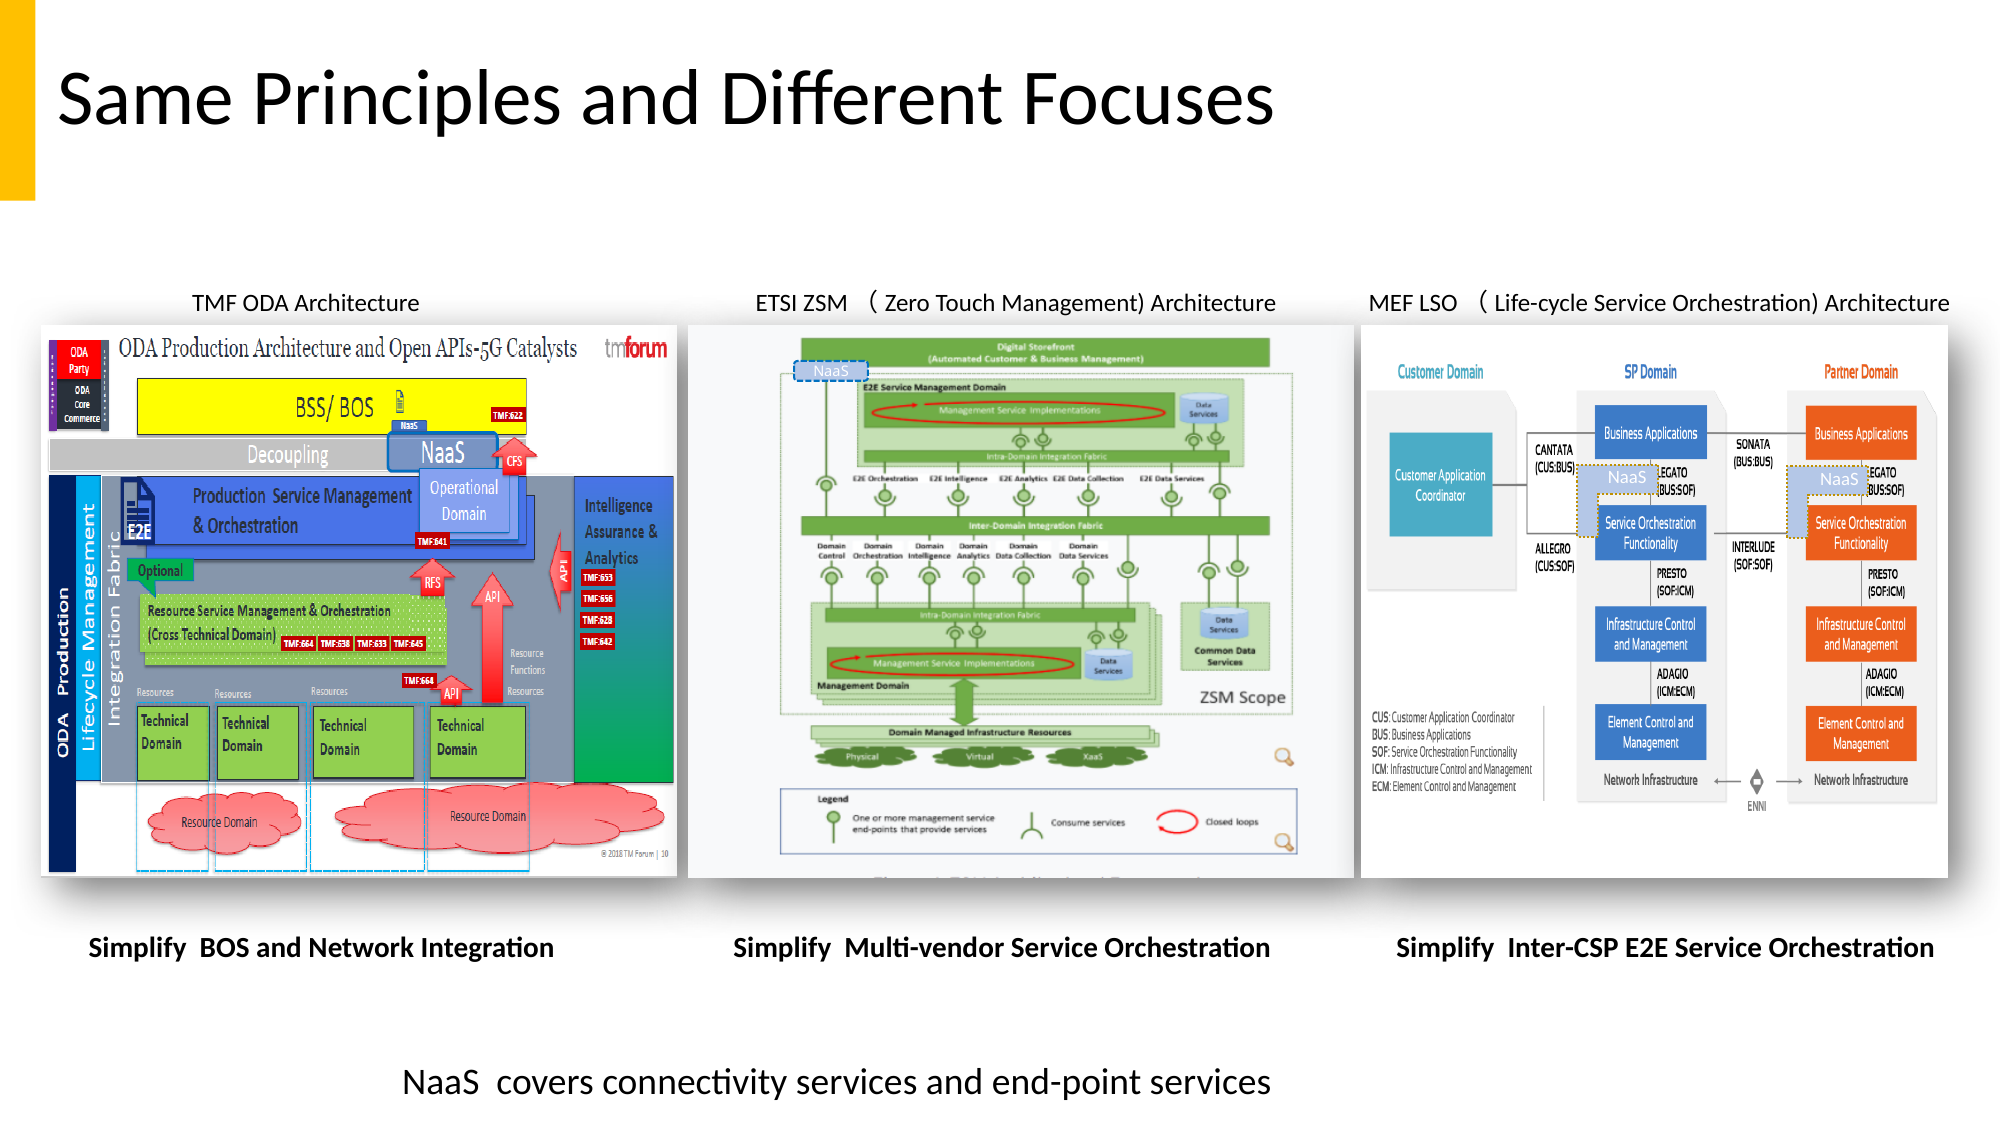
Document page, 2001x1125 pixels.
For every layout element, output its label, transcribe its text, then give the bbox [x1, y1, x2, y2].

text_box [41, 279, 1959, 972]
text_box NaaS covers connectivity services and end-point services [387, 1049, 1288, 1110]
text_box [0, 0, 36, 202]
text_box Same Principles and Different Focuses [42, 37, 1310, 148]
